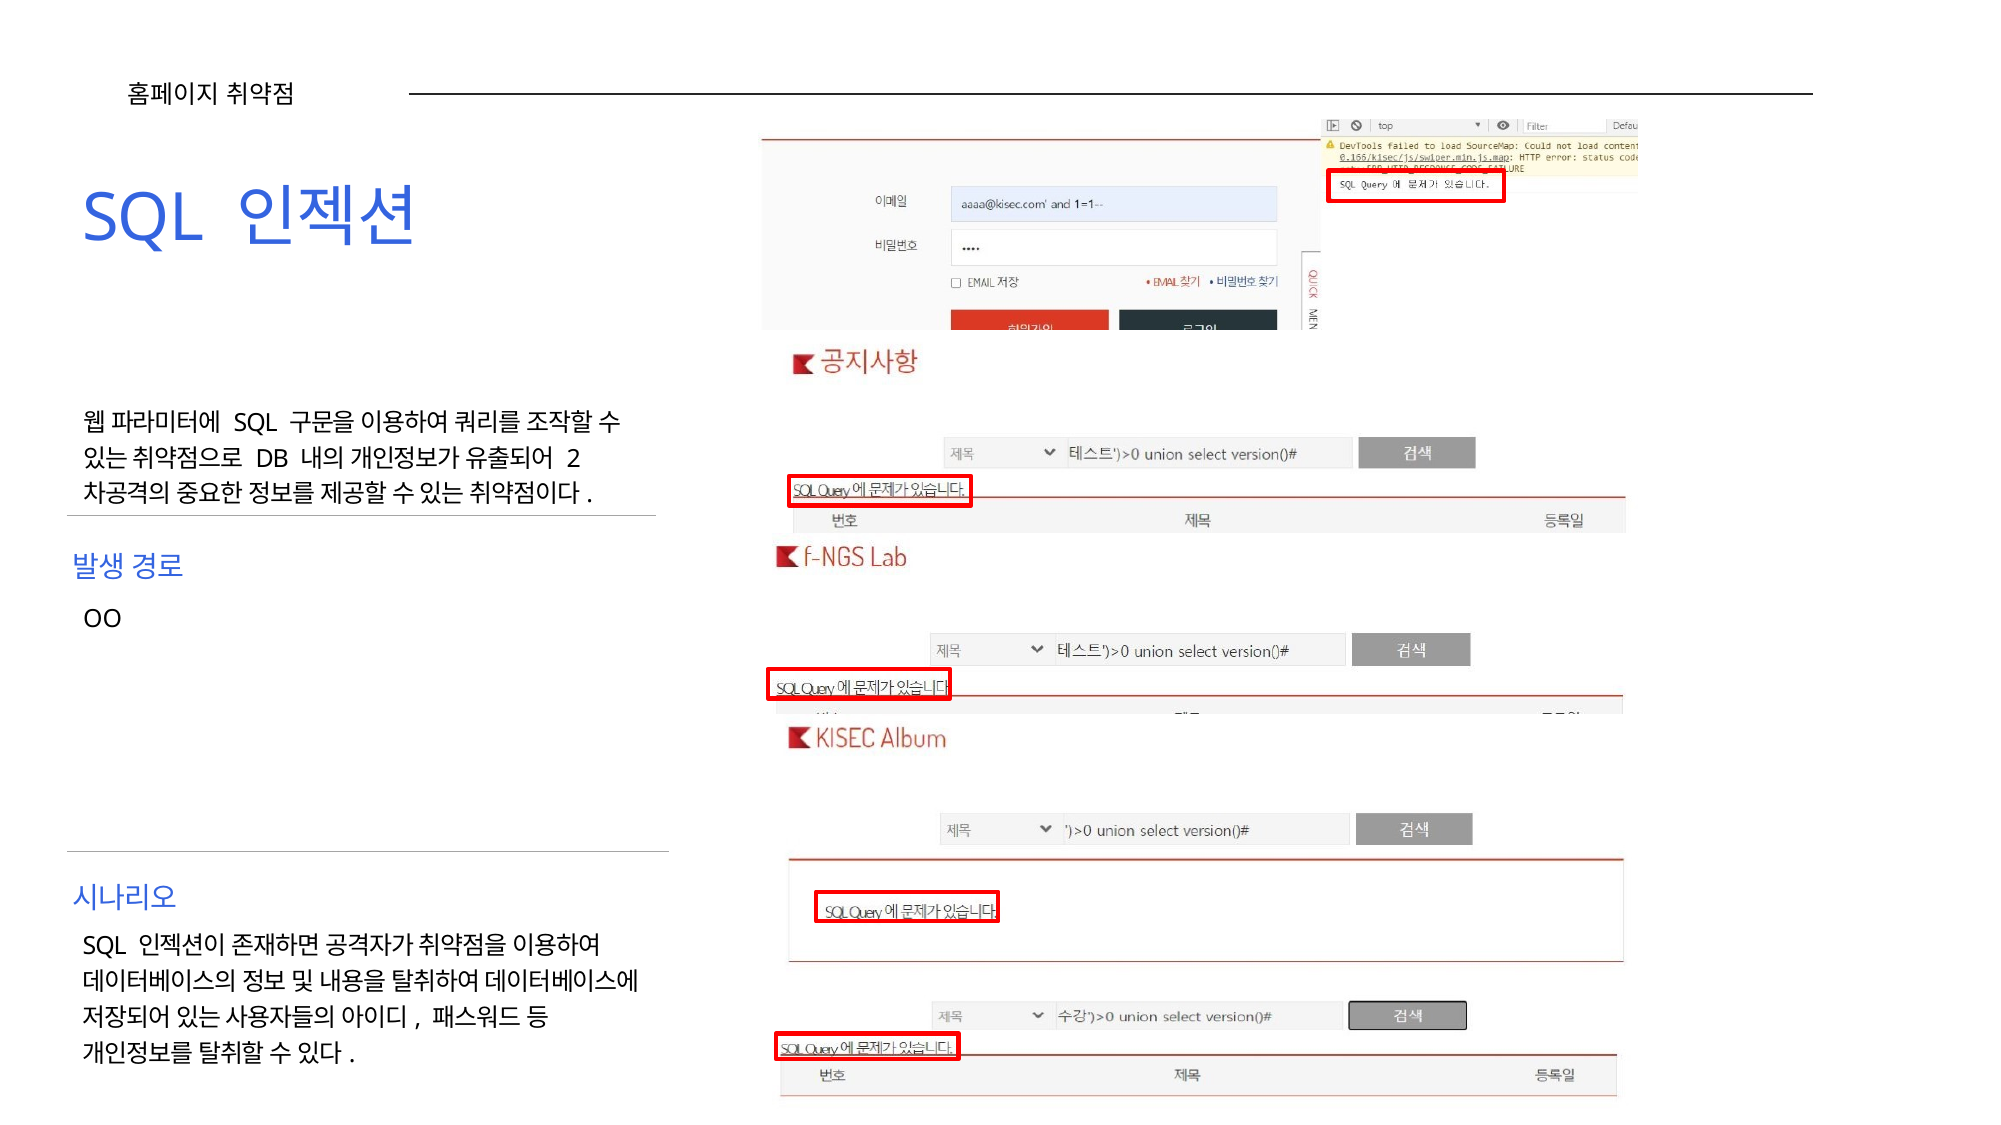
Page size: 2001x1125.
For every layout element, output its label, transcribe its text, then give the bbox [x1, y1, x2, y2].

text_box 웹 파라미터에 SQL 구문을 이용하여 쿼리를 조작할 수 있는 취약점으로 DB 내의 개인정보가 유출되어 2차공격의 중요한 정보를 제공할 수 있는 취약점이다. [68, 392, 656, 515]
text_box 홈페이지 취약점 [112, 71, 311, 117]
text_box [758, 330, 1638, 533]
text_box SQL 인젝션 [67, 150, 502, 262]
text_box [758, 714, 1638, 975]
text_box 발생 경로 [57, 533, 238, 591]
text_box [758, 533, 1638, 714]
text_box 시나리오 [57, 865, 238, 923]
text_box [758, 905, 1639, 1125]
text_box OO [68, 595, 657, 670]
picture [758, 119, 1638, 330]
text_box SQL 인젝션이 존재하면 공격자가 취약점을 이용하여 데이터베이스의 정보 및 내용을 탈취하여 데이터베이스에 저장되어 있는 사용자들의 아이디, 패스워드 등 개인정보를 탈취할 수 있다. [67, 916, 656, 1075]
